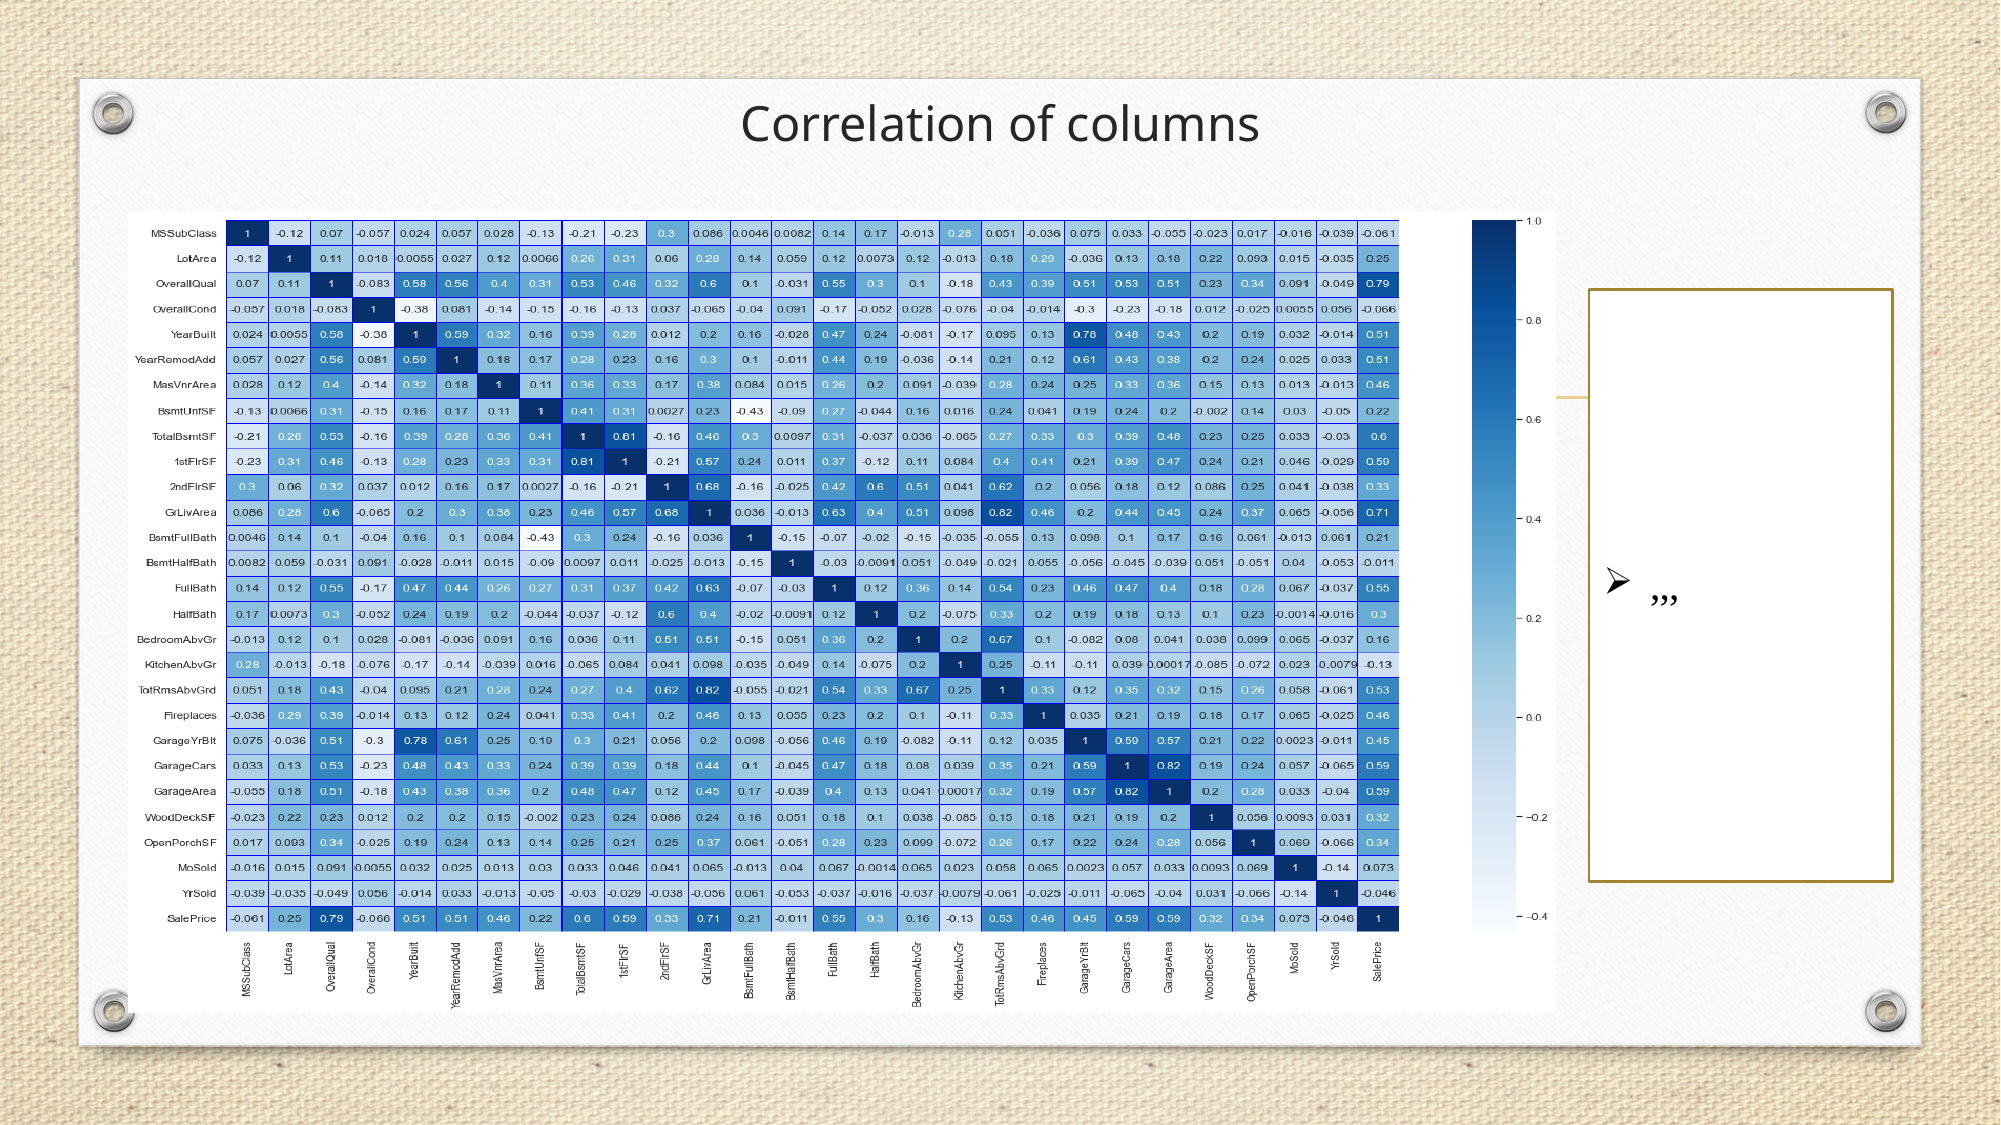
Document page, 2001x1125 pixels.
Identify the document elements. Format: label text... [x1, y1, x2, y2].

picture [0, 0, 2001, 1125]
title Correlation of columns [175, 85, 1826, 159]
text_box ,,, [1588, 288, 1894, 883]
text_box [1556, 311, 1826, 1013]
